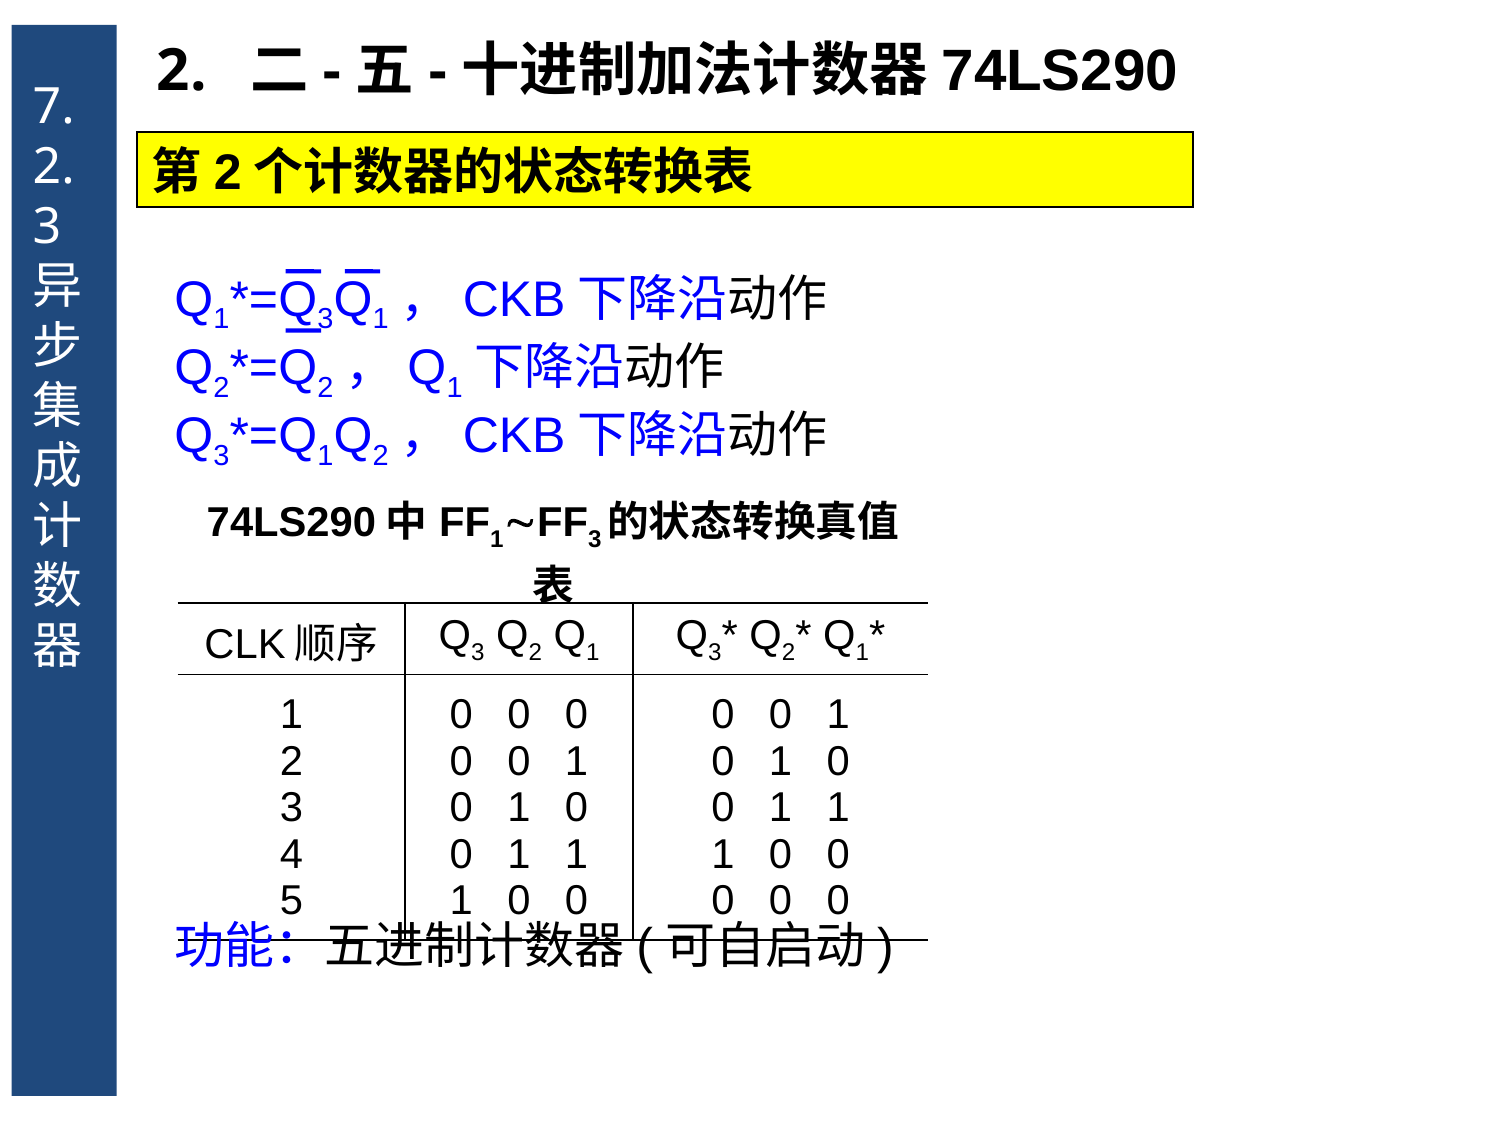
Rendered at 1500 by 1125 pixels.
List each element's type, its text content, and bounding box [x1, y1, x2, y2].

table_cell Q3 Q2 Q1 [406, 604, 632, 674]
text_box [159, 258, 1479, 455]
table_cell CLK顺序 [178, 604, 404, 674]
table_cell 1 2 3 4 5 [178, 675, 404, 905]
text_box 功能：五进制计数器(可自启动) [159, 905, 1479, 981]
table_cell 0 0 0 0 0 1 0 1 0 0 1 1 1 0 0 [406, 675, 632, 905]
text_box 第2个计数器的状态转换表 [137, 132, 1193, 207]
title 7.2.3 异步集成计数器 [17, 66, 115, 1075]
table_cell 0 0 1 0 1 0 0 1 1 1 0 0 0 0 0 [634, 675, 928, 905]
text_box [171, 255, 1500, 331]
table_header 74LS290中FF1FF3的状态转换真值表 [178, 481, 928, 602]
table_cell Q3* Q2* Q1* [634, 604, 928, 674]
text_box 二-五-十进制加法计数器74LS290 [141, 24, 1497, 110]
